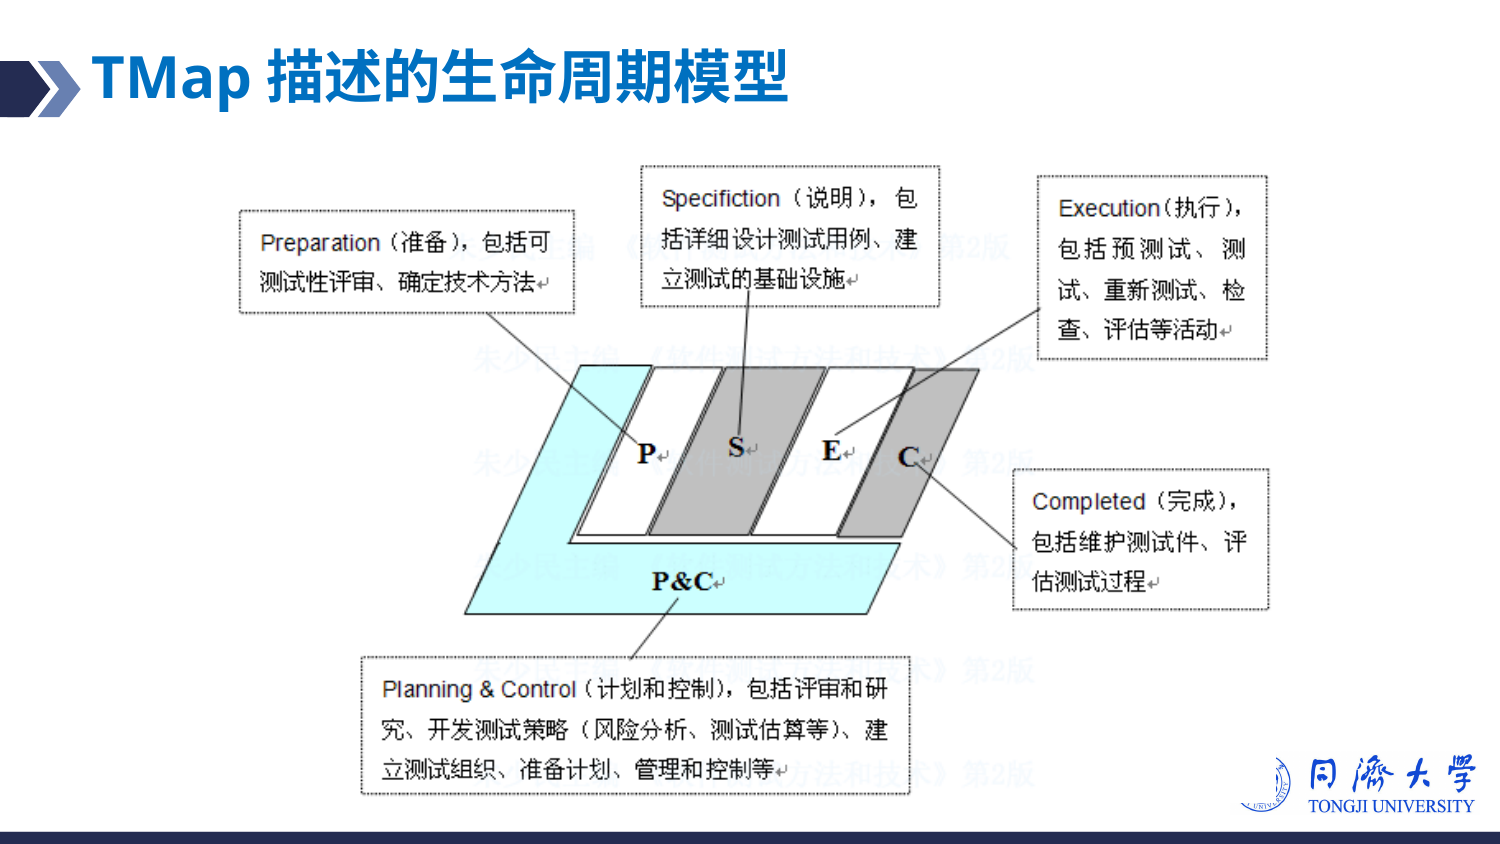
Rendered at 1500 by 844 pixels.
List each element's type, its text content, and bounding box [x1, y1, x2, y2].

picture [236, 164, 1480, 815]
title TMap描述的生命周期模型 [76, 40, 948, 125]
